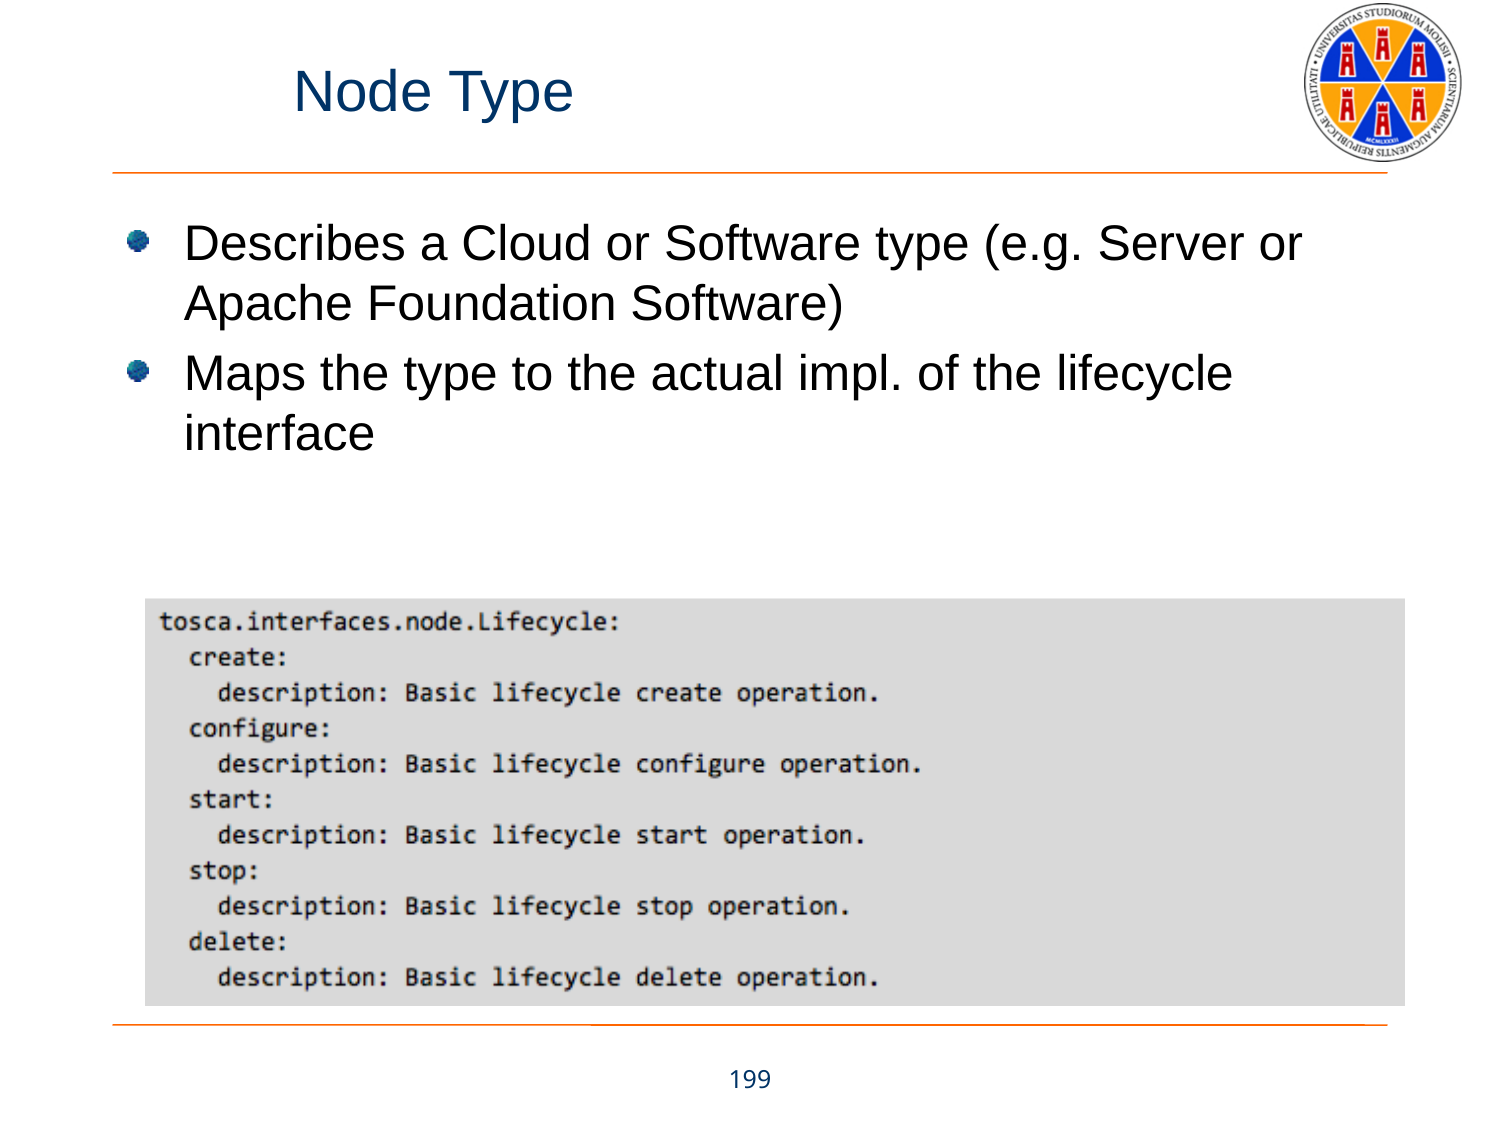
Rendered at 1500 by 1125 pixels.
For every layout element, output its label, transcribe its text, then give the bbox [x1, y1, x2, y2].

picture [127, 230, 149, 252]
list Describes a Cloud or Software type (e.g. Server or Apache Foundation Software) Maps the type to the actual impl. of the lifecycle interface [112, 203, 1388, 988]
title Node Type [278, 18, 1211, 157]
picture [1269, 0, 1500, 166]
picture [127, 360, 149, 382]
slide_number 199 [670, 1056, 830, 1095]
picture [145, 597, 1405, 1006]
